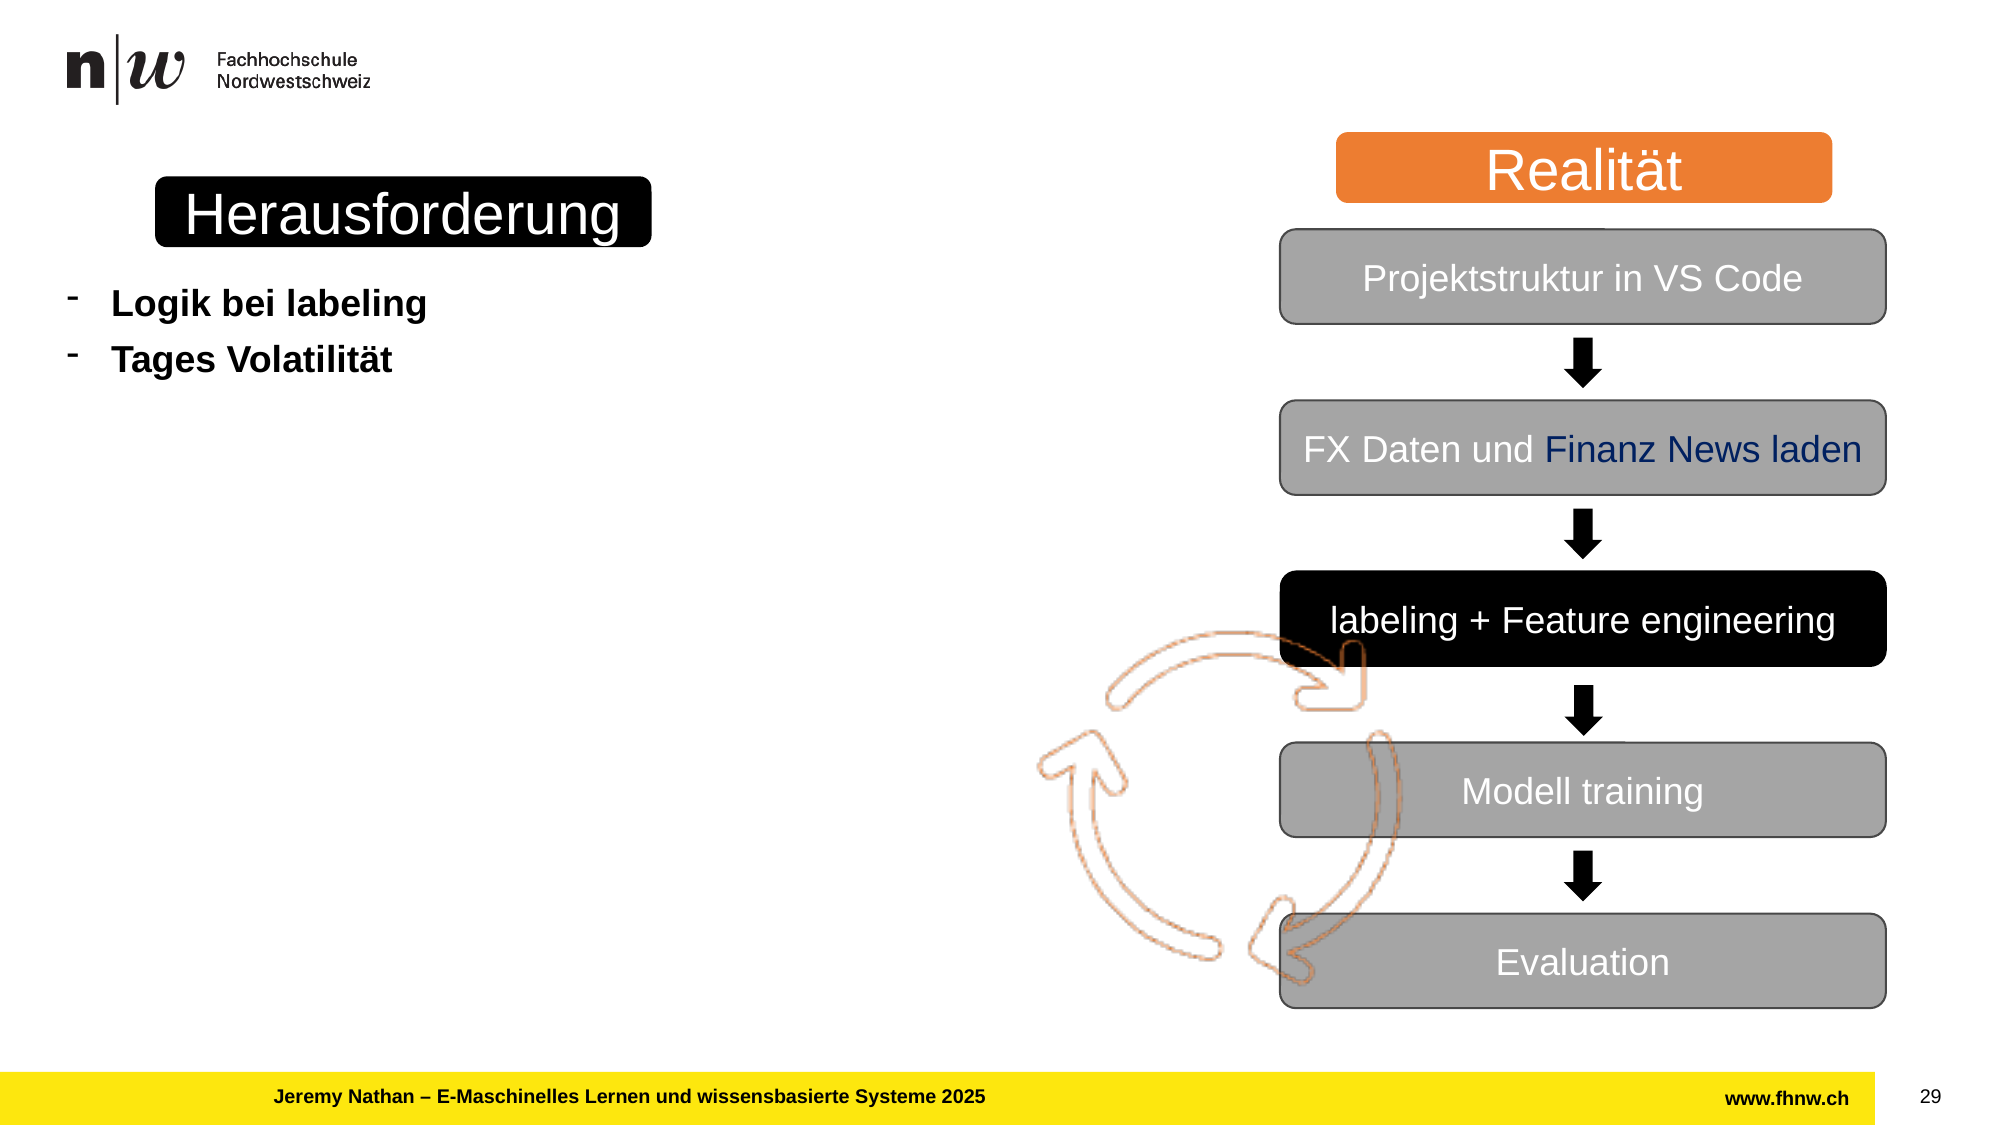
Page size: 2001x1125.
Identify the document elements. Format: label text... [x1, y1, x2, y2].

text_box [1561, 507, 1605, 561]
slide_number 29 [1880, 1086, 1942, 1110]
picture [964, 539, 1491, 1066]
text_box [1561, 336, 1605, 390]
text_box Modell training [1491, 741, 1887, 839]
footer Jeremy Nathan – E-Maschinelles Lernen und wissensbasierte Systeme 2025 [273, 1086, 1603, 1110]
text_box labeling + Feature engineering [1491, 570, 1887, 667]
text_box Herausforderung [155, 176, 652, 248]
text_box [1561, 684, 1606, 738]
text_box FX Daten und Finanz News laden [1278, 399, 1887, 496]
text_box Evaluation [1491, 912, 1887, 1010]
text_box Realität [1334, 131, 1834, 205]
text_box [1561, 849, 1605, 903]
text_box Projektstruktur in VS Code [1278, 228, 1887, 325]
text_box Logik bei labeling Tages Volatilität [66, 267, 764, 643]
picture [67, 34, 370, 105]
